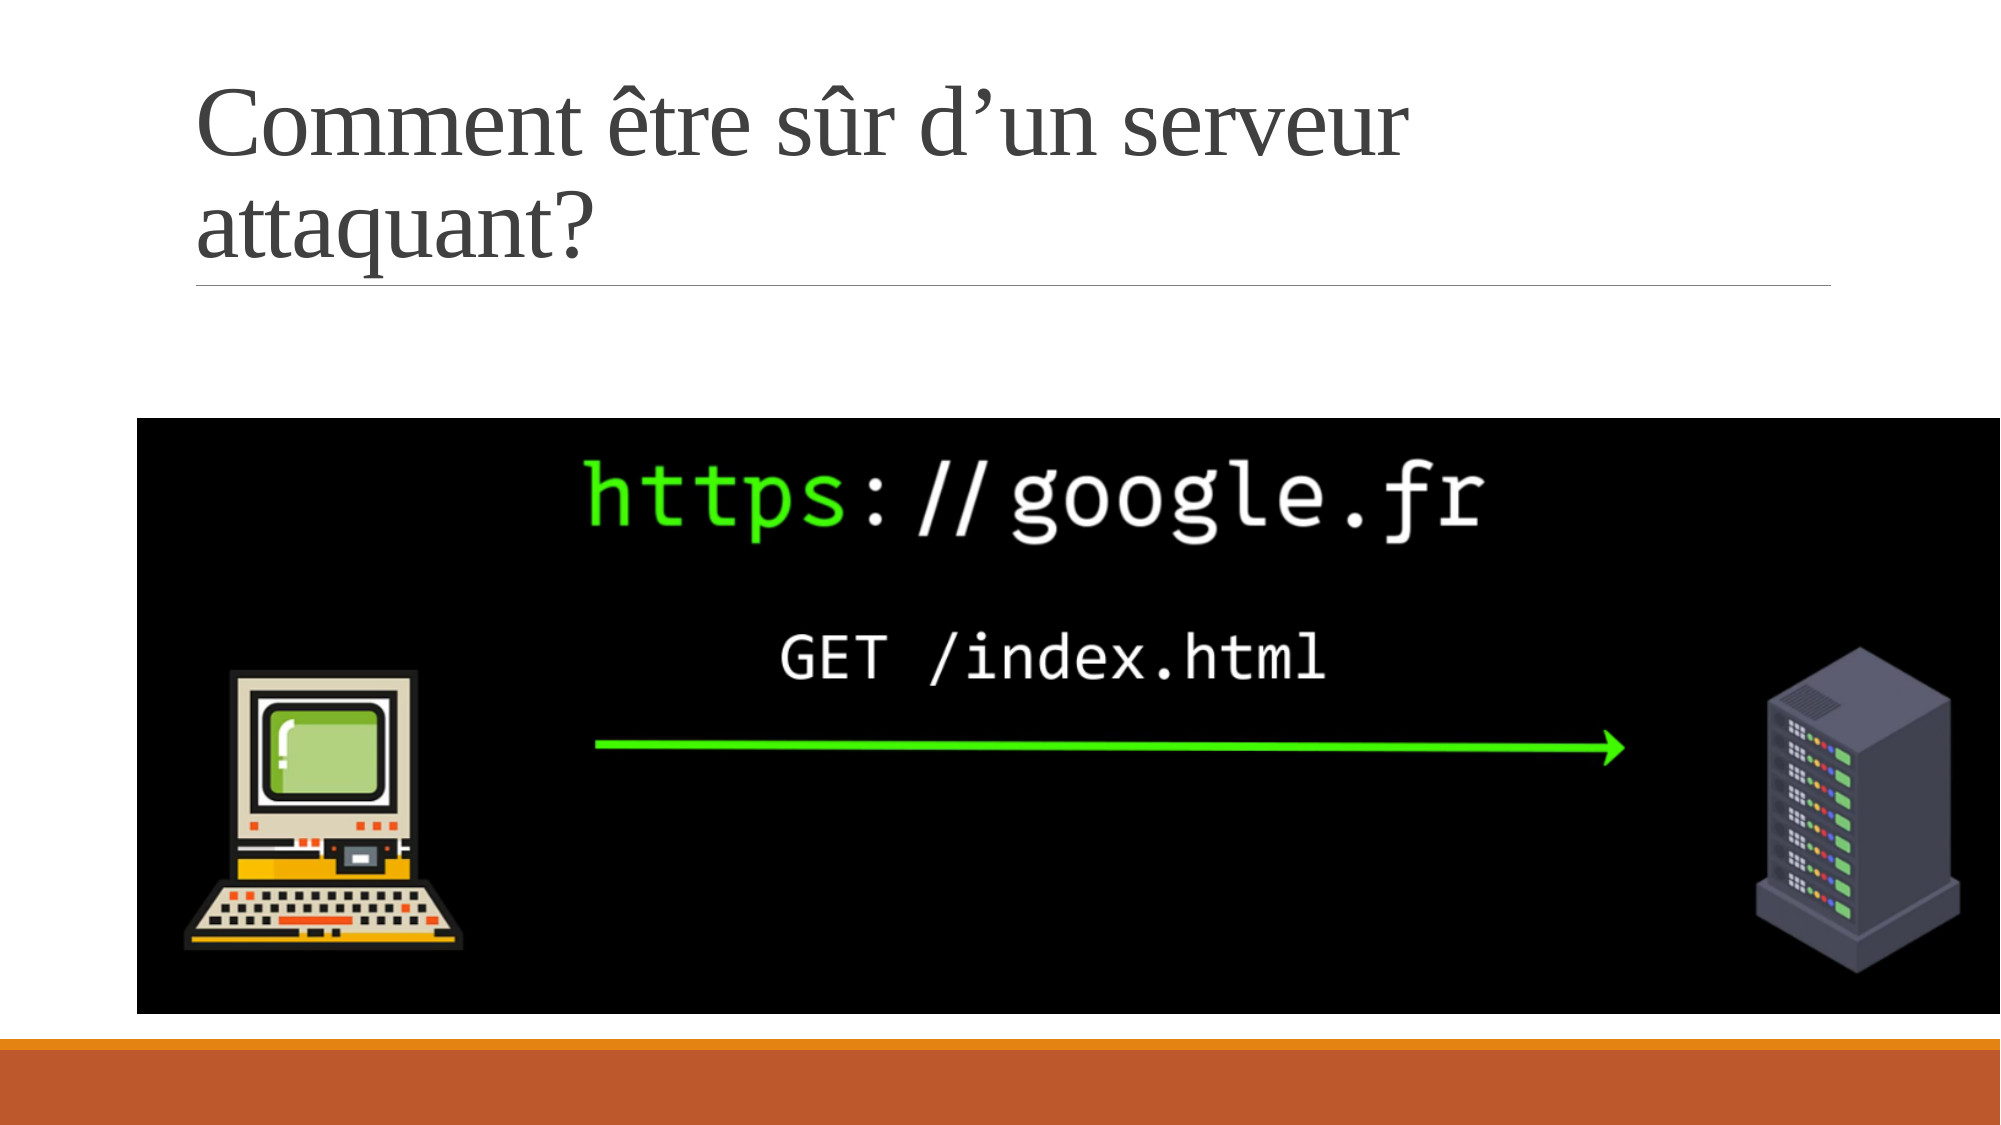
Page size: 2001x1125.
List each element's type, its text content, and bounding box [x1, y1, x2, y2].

title Comment être sûr d’un serveur attaquant? [180, 47, 1830, 285]
picture [136, 418, 2000, 1014]
